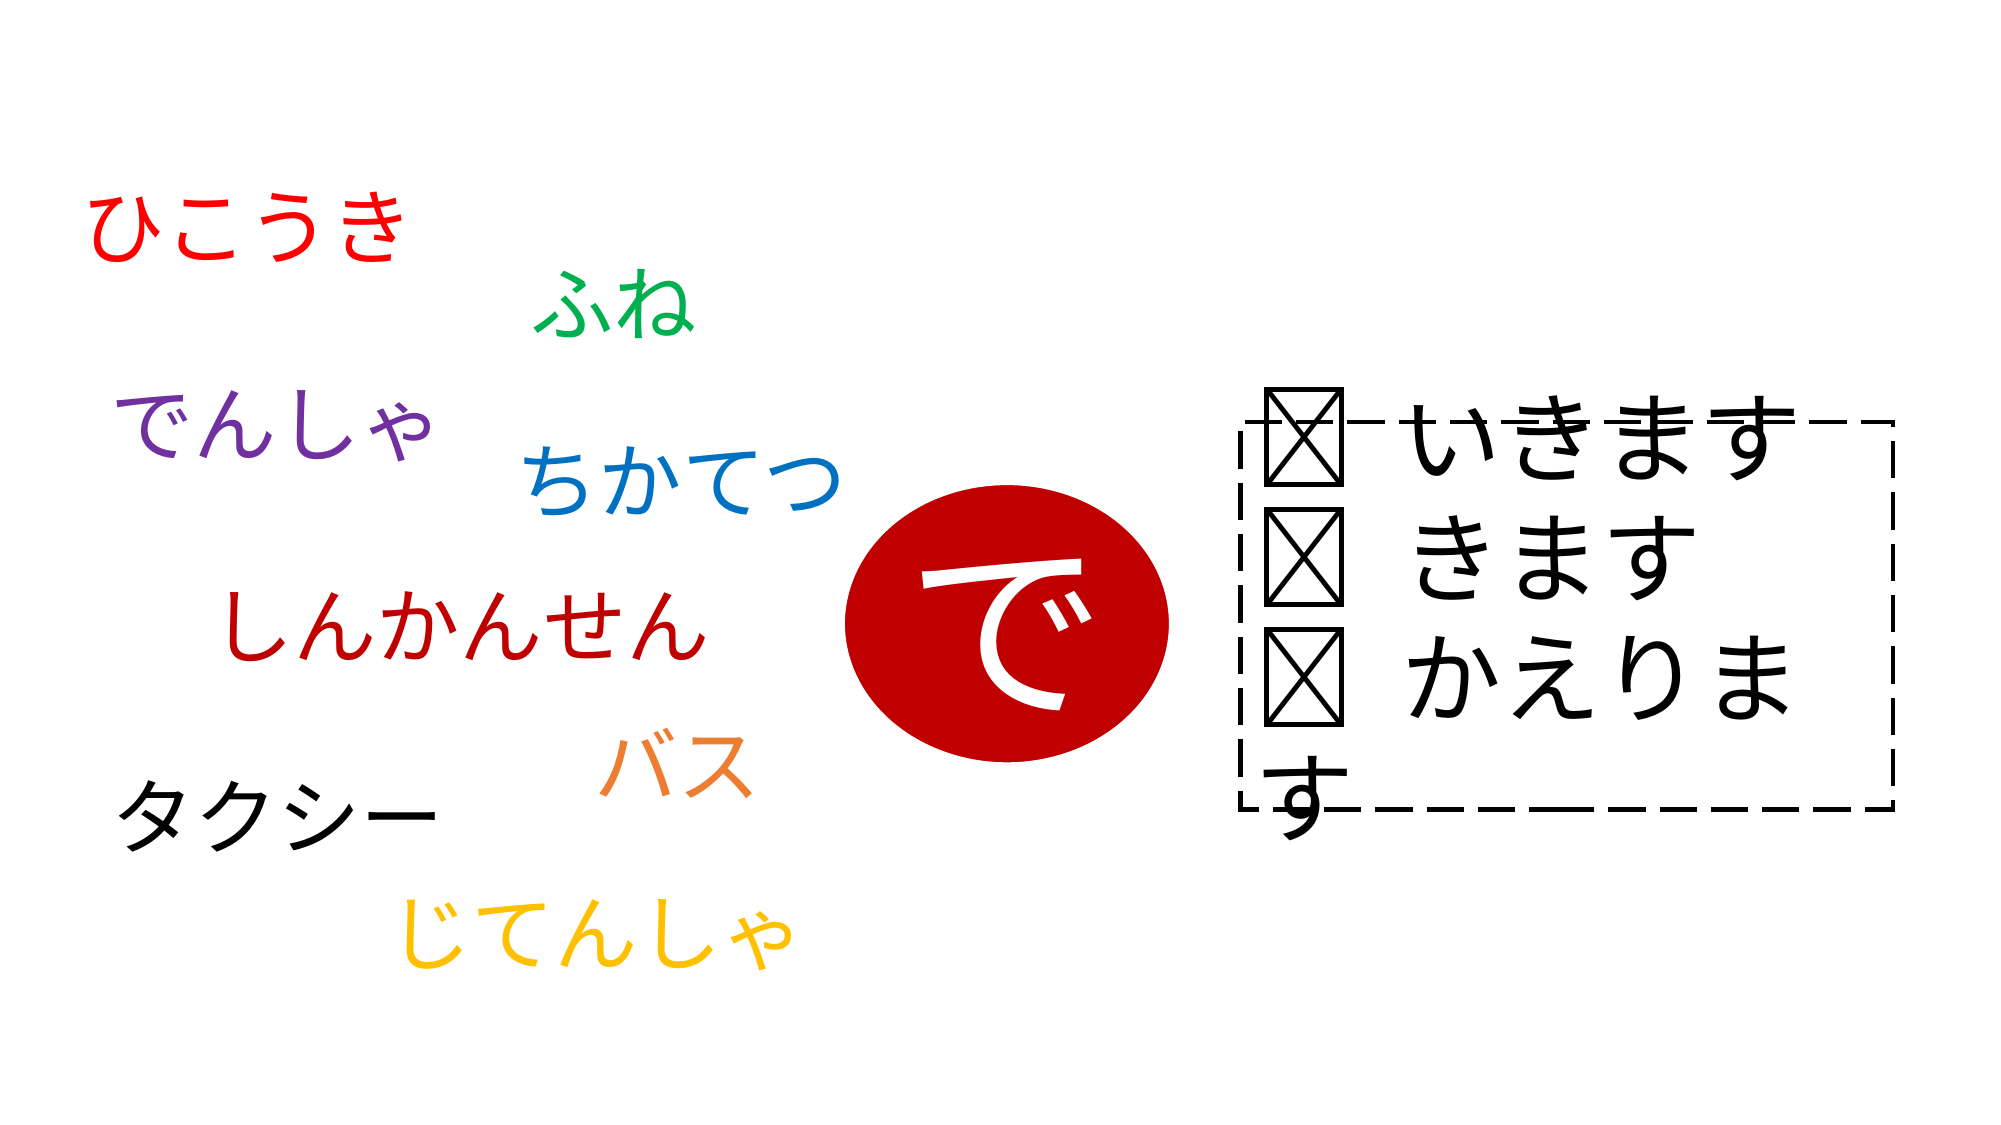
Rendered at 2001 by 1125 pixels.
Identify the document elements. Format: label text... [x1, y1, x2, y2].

text_box ひこうき [66, 168, 439, 283]
text_box でんしゃ [96, 364, 494, 480]
text_box  いきます  きます  かえります [1239, 421, 1894, 811]
text_box ちかてつ [500, 421, 977, 537]
text_box バス [579, 705, 1050, 821]
text_box タクシー [96, 757, 523, 873]
text_box じてんしゃ [373, 874, 844, 989]
text_box しんかんせん [195, 566, 815, 682]
text_box ふね [516, 244, 891, 360]
text_box で [841, 481, 1173, 766]
